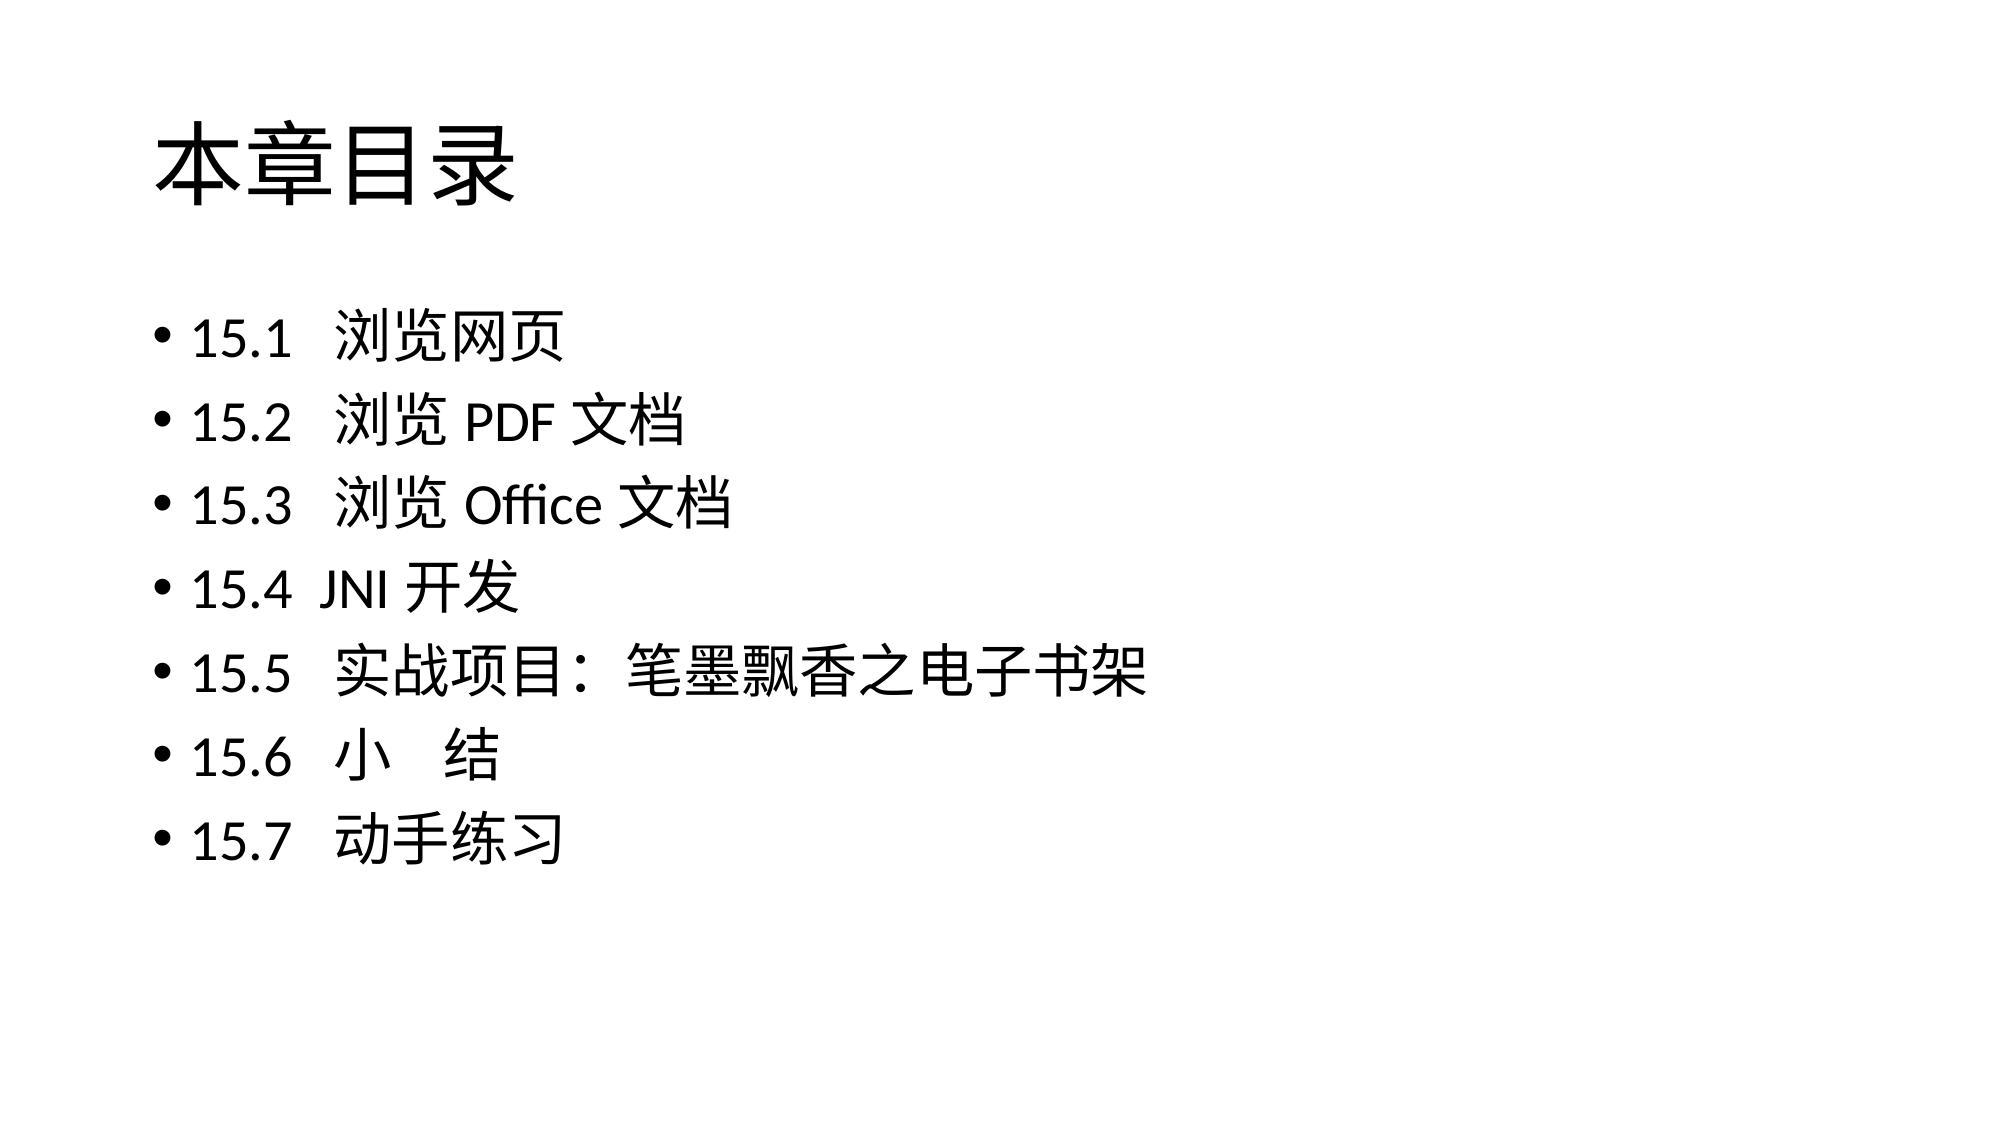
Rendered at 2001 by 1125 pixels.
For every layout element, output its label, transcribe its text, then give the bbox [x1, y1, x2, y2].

list 15.1 浏览网页 15.2 浏览PDF文档 15.3 浏览Office文档 15.4 JNI开发 15.5 实战项目：笔墨飘香之电子书架 15.6 小 结 15.7 动手练习 [137, 299, 1863, 1014]
title 本章目录 [137, 59, 1863, 278]
